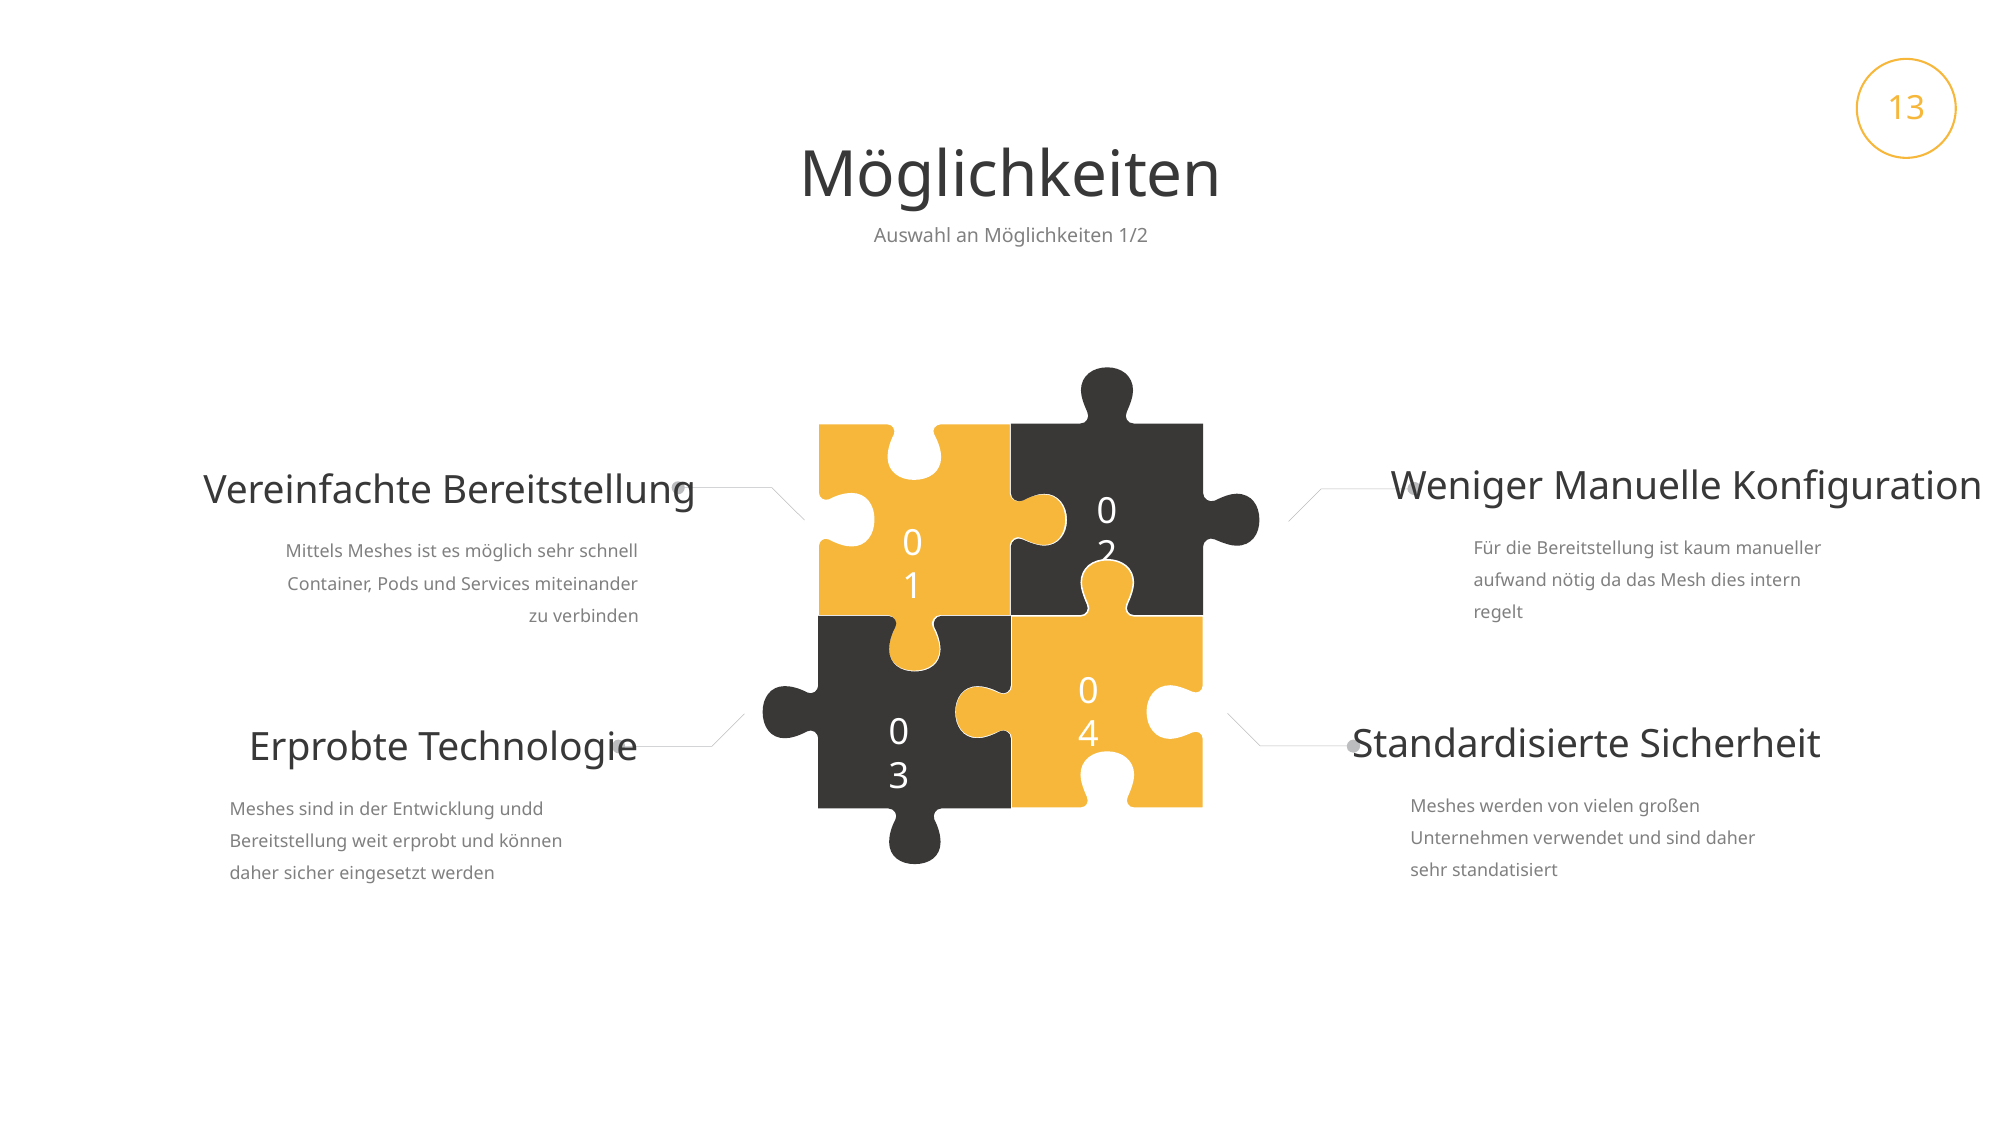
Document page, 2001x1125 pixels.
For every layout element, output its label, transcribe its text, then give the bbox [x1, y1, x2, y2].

text_box Auswahl an Möglichkeiten 1/2 [816, 203, 1206, 254]
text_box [1227, 713, 1361, 753]
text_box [1456, 453, 1917, 629]
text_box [1393, 711, 1783, 886]
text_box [214, 714, 602, 889]
text_box Möglichkeiten [784, 124, 1238, 217]
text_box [1288, 481, 1422, 522]
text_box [954, 559, 1204, 809]
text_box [245, 457, 655, 632]
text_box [611, 713, 745, 754]
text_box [1856, 58, 1956, 158]
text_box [1010, 367, 1260, 616]
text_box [818, 423, 1010, 615]
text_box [671, 481, 805, 521]
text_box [762, 615, 1011, 865]
